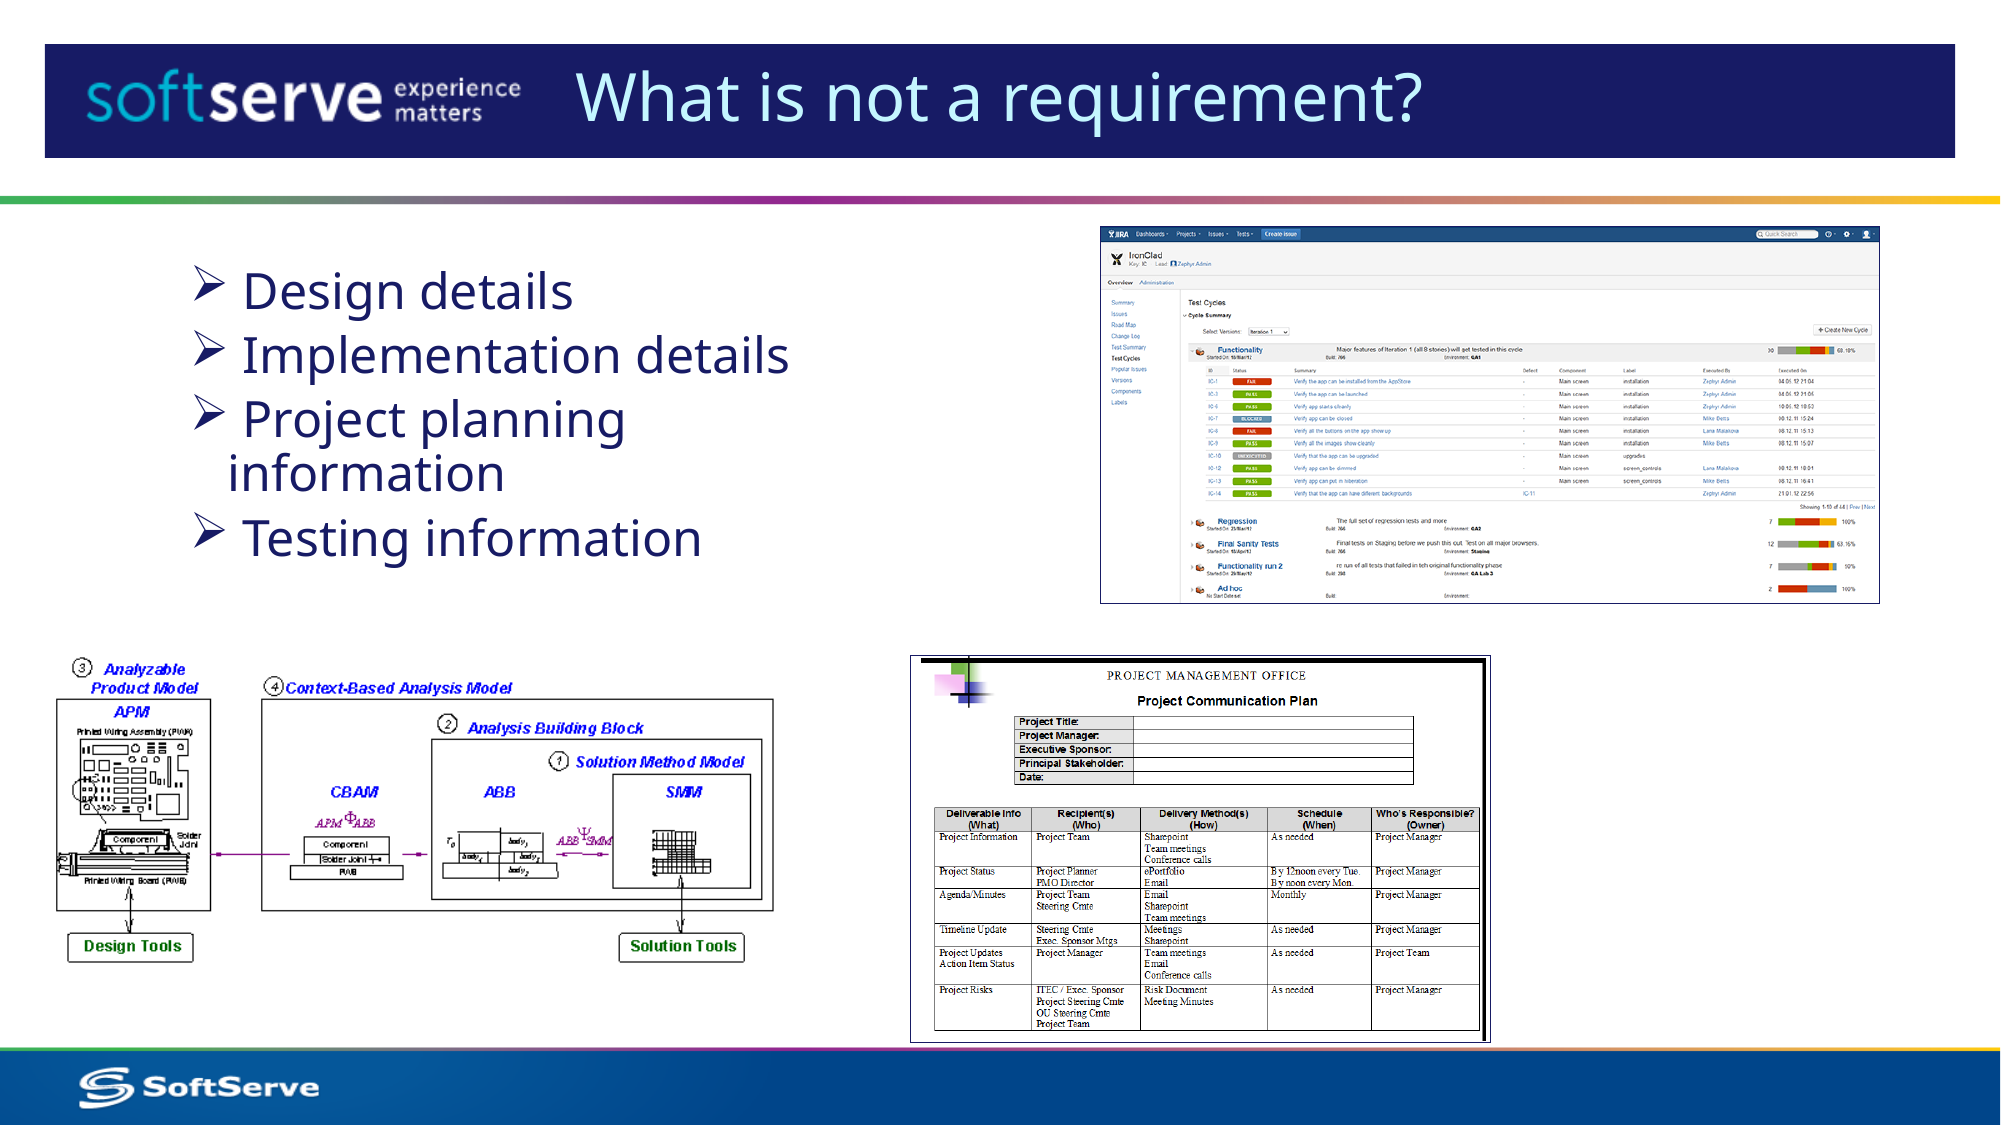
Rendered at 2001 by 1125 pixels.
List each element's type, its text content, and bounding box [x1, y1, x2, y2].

list Design details Implementation details Project planning information Testing information [99, 258, 880, 527]
picture [0, 0, 2001, 1125]
title What is not a requirement? [99, 24, 1900, 175]
